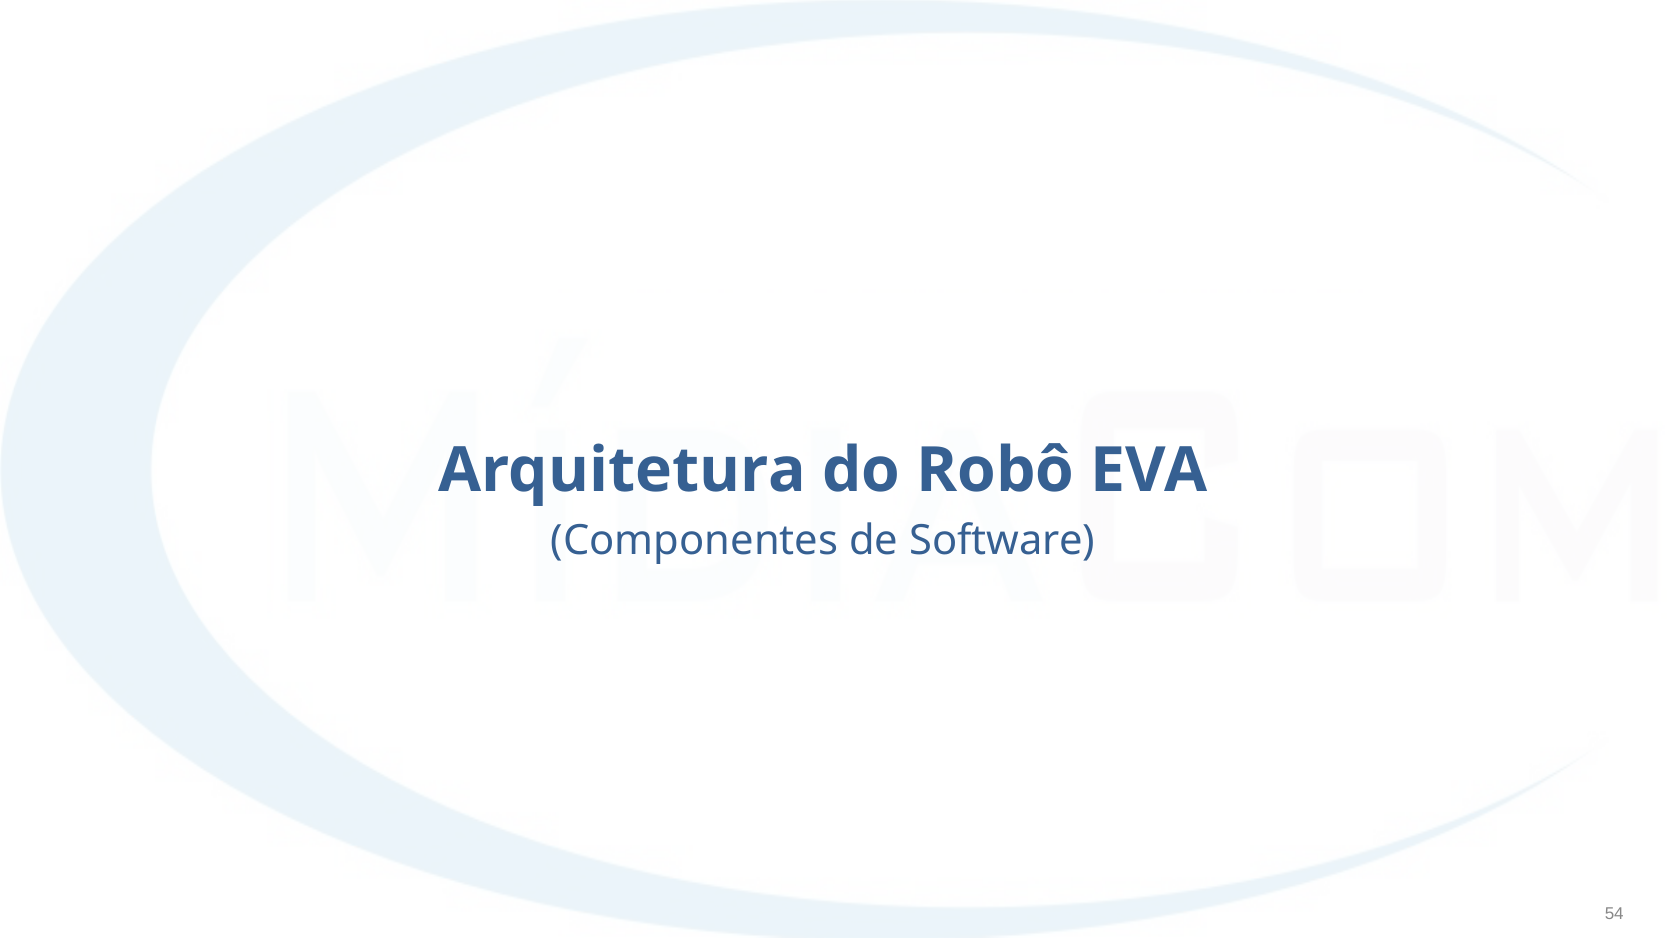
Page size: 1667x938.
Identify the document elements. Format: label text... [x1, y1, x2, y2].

subtitle Arquitetura do Robô EVA (Componentes de Software) [341, 421, 1305, 529]
slide_number ‹#› [1444, 897, 1639, 928]
